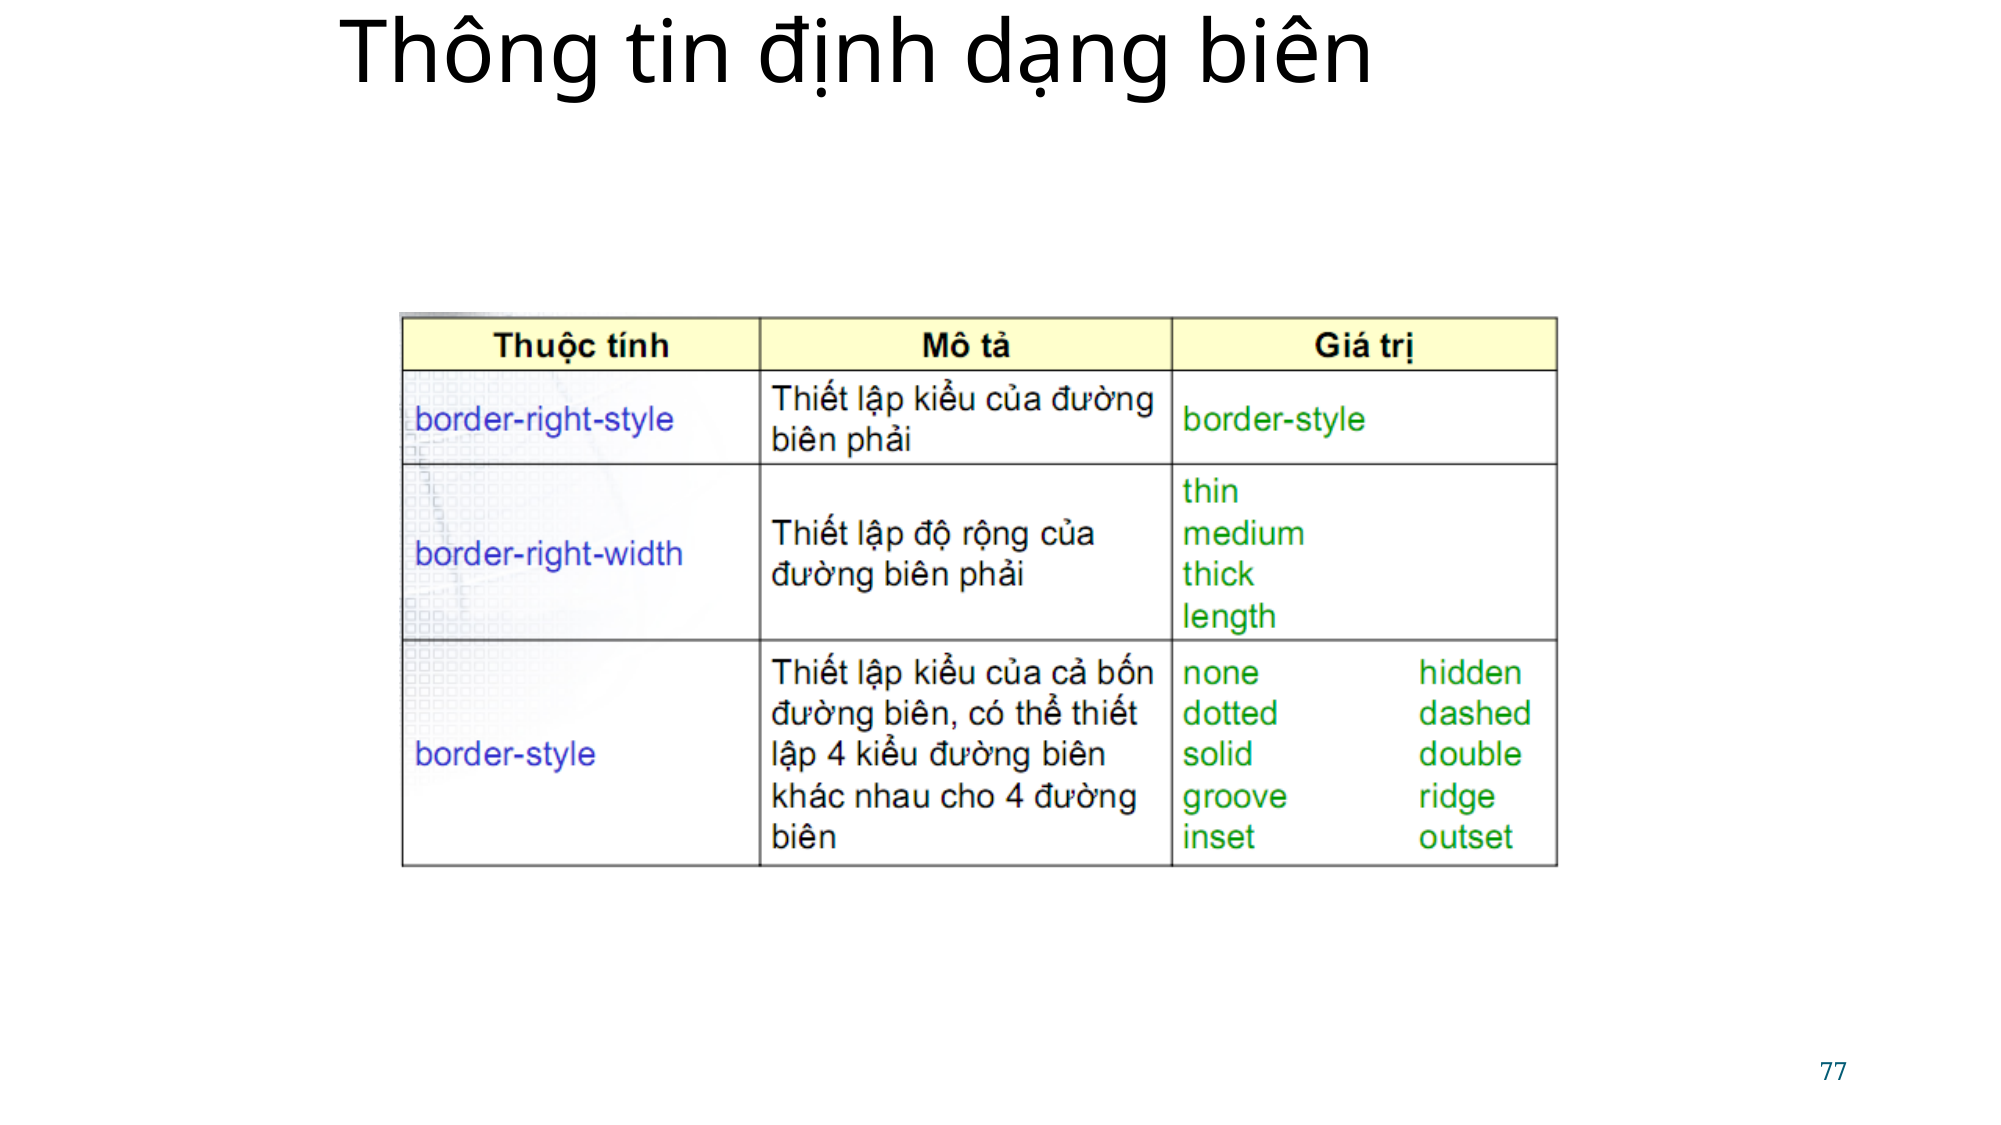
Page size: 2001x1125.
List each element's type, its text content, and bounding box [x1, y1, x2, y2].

slide_number 77 [1412, 1042, 1863, 1103]
picture [399, 312, 1563, 872]
title Thông tin định dạng biên [324, 0, 1713, 110]
